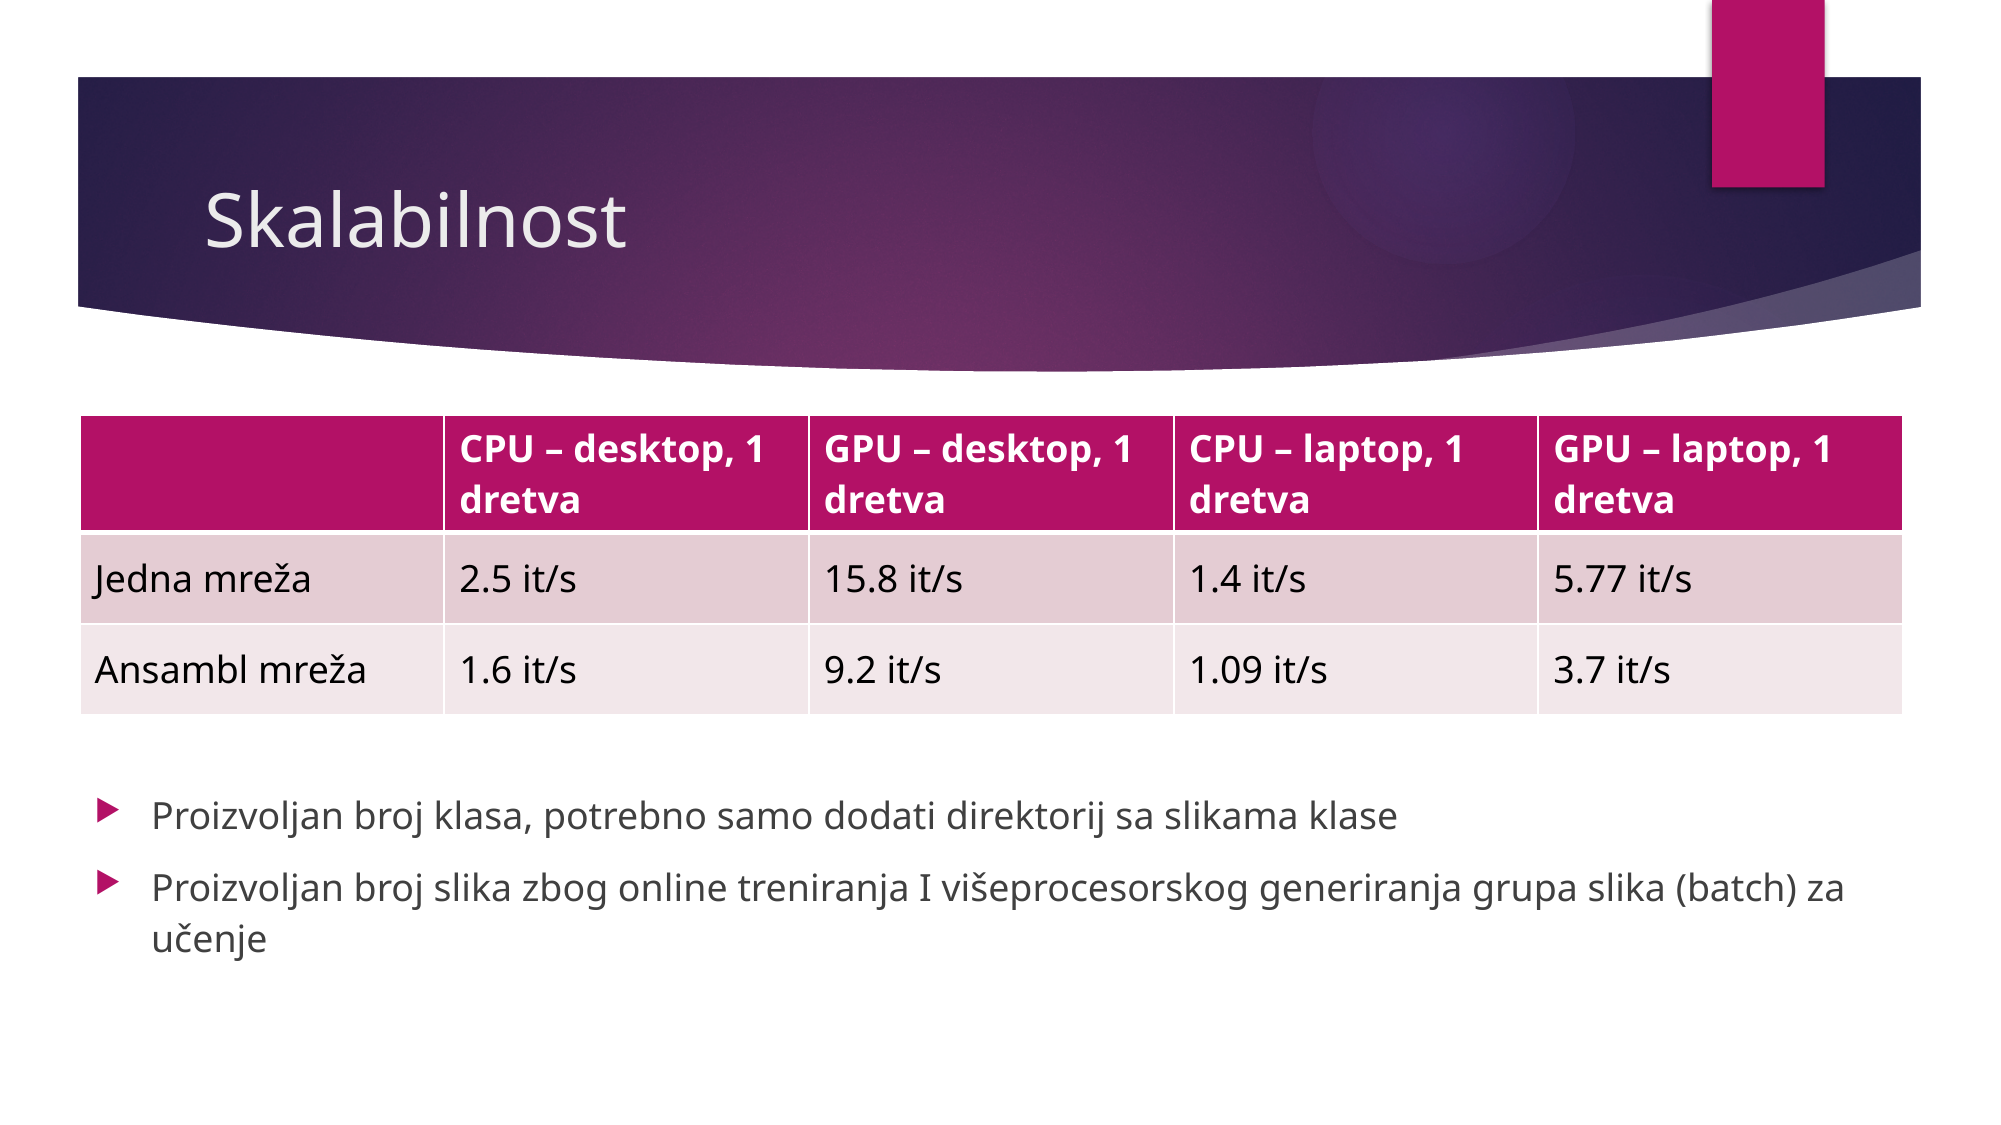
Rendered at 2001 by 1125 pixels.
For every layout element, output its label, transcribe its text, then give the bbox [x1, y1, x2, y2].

table_cell 5.77 it/s [1539, 535, 1902, 623]
table_header GPU – desktop, 1 dretva [810, 416, 1173, 530]
table_header [81, 416, 443, 530]
table_cell Ansambl mreža [81, 625, 443, 714]
table_cell Jedna mreža [81, 535, 443, 623]
table_cell 3.7 it/s [1539, 625, 1902, 714]
table_header GPU – laptop, 1 dretva [1539, 416, 1902, 530]
table_header CPU – laptop, 1 dretva [1175, 416, 1537, 530]
text_box Proizvoljan broj klasa, potrebno samo dodati direktorij sa slikama klase Proizvoljan broj slika zbog online treniranja I višeprocesorskog generiranja grupa slika (batch) za učenje [79, 781, 1904, 1048]
table_cell 1.6 it/s [445, 625, 808, 714]
table_header CPU – desktop, 1 dretva [445, 416, 808, 530]
table_cell 1.4 it/s [1175, 535, 1537, 623]
table_cell 15.8 it/s [810, 535, 1173, 623]
table_cell 1.09 it/s [1175, 625, 1537, 714]
table_cell 9.2 it/s [810, 625, 1173, 714]
table_cell 2.5 it/s [445, 535, 808, 623]
title Skalabilnost [189, 159, 1627, 276]
